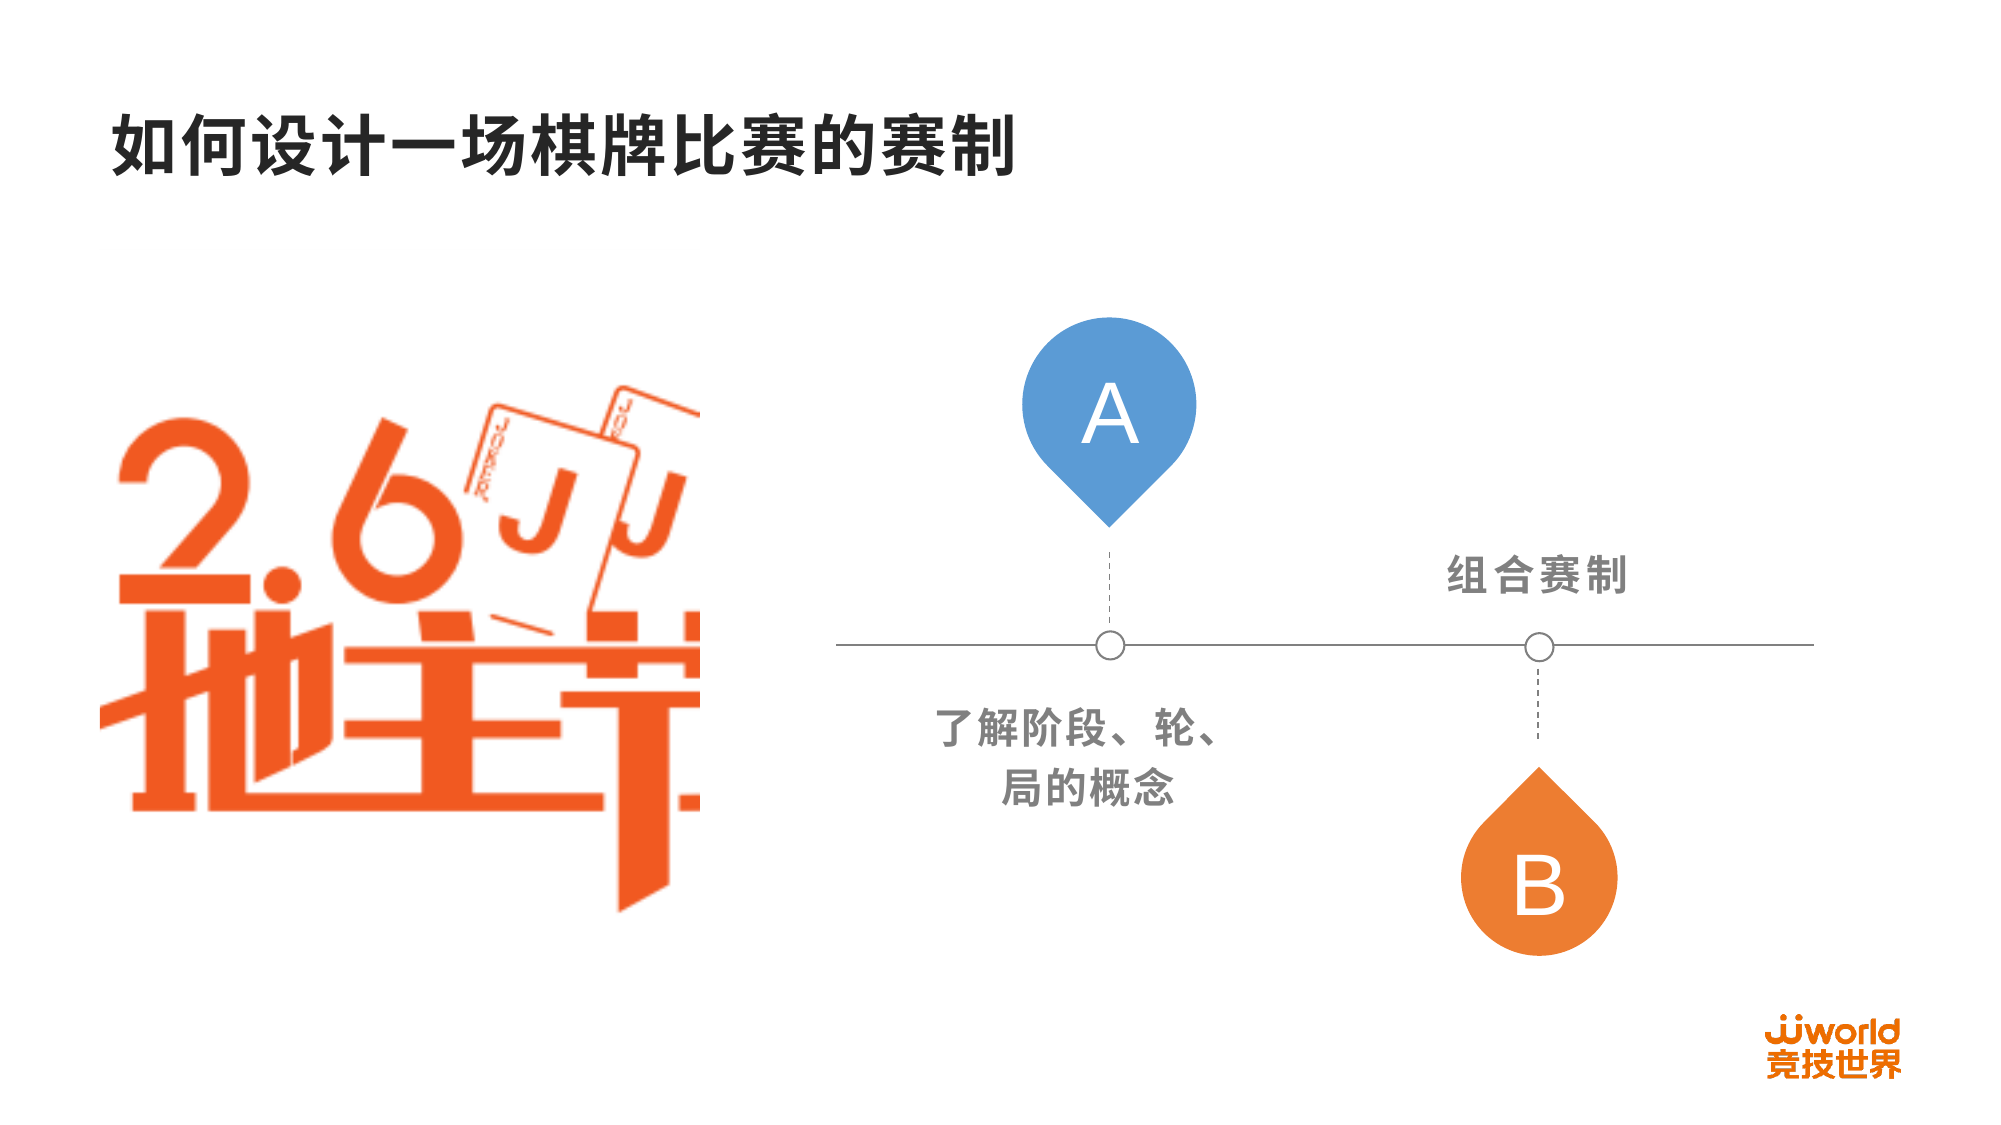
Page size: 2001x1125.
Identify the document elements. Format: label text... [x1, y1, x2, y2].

text_box [1601, 829, 1618, 926]
text_box B [1478, 818, 1601, 942]
text_box [1524, 632, 1555, 645]
text_box [1494, 942, 1584, 956]
picture [1765, 1014, 1901, 1079]
text_box [1524, 646, 1555, 663]
text_box [1461, 828, 1478, 927]
text_box [1095, 646, 1126, 661]
text_box 如何设计一场棋牌比赛的赛制 [99, 99, 1900, 225]
text_box [1022, 317, 1197, 468]
text_box [1488, 766, 1591, 818]
text_box A [1049, 347, 1172, 470]
text_box [1051, 470, 1167, 528]
text_box 组合赛制 [1376, 470, 1699, 606]
text_box [1095, 630, 1126, 645]
picture [99, 248, 700, 1025]
text_box 了解阶段、轮、局的概念 [905, 684, 1272, 821]
